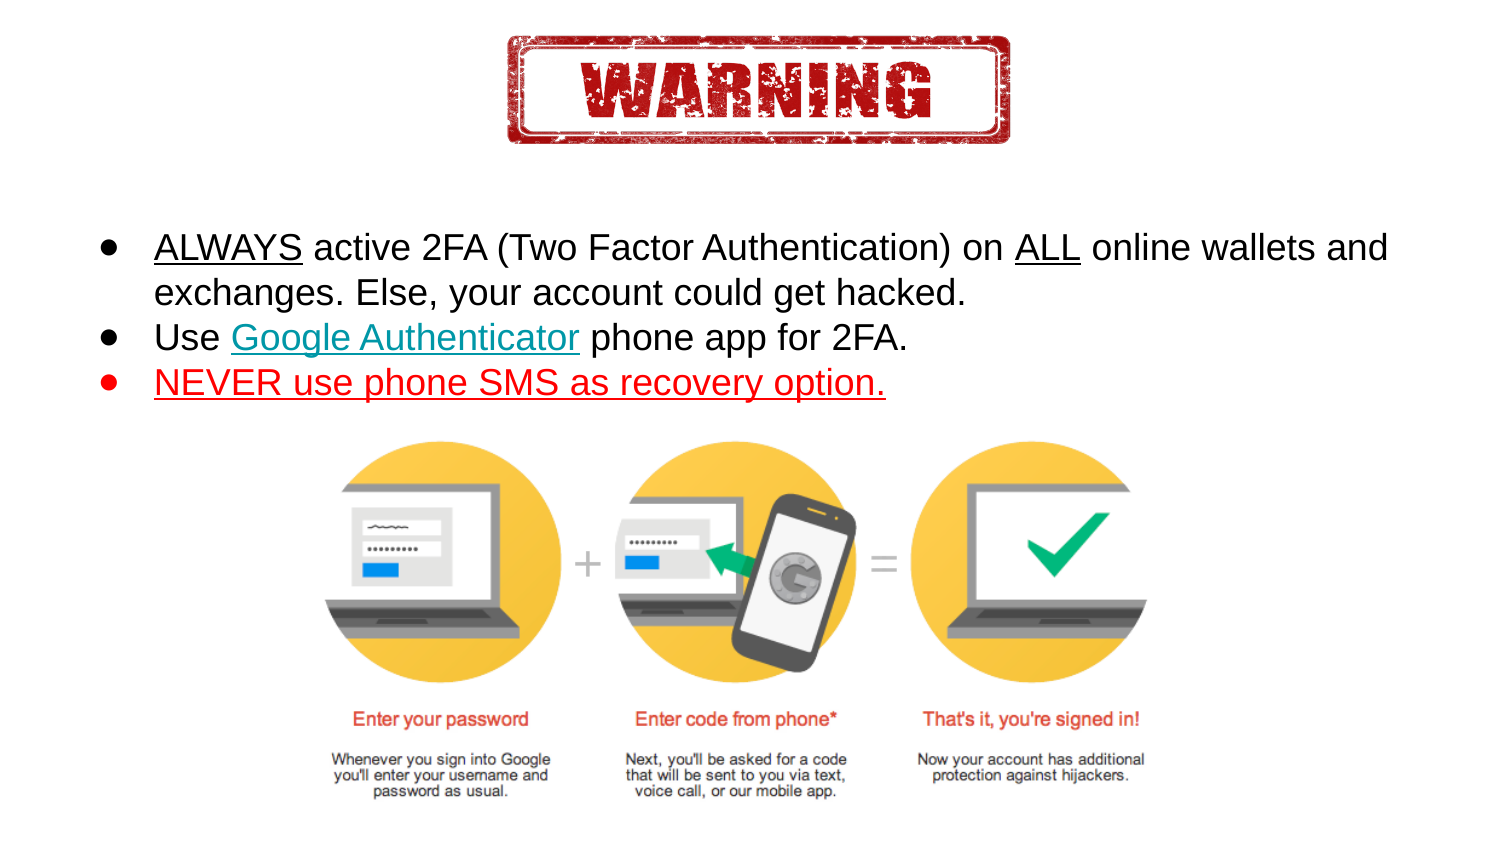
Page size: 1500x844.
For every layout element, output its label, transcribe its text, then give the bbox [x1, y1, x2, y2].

picture [301, 419, 1199, 823]
picture [491, 31, 1025, 149]
text_box ALWAYS active 2FA (Two Factor Authentication) on ALL online wallets and exchanges. Else, your account could get hacked. Use Google Authenticator phone app for 2FA. NEVER use phone SMS as recovery option. [63, 208, 1454, 844]
